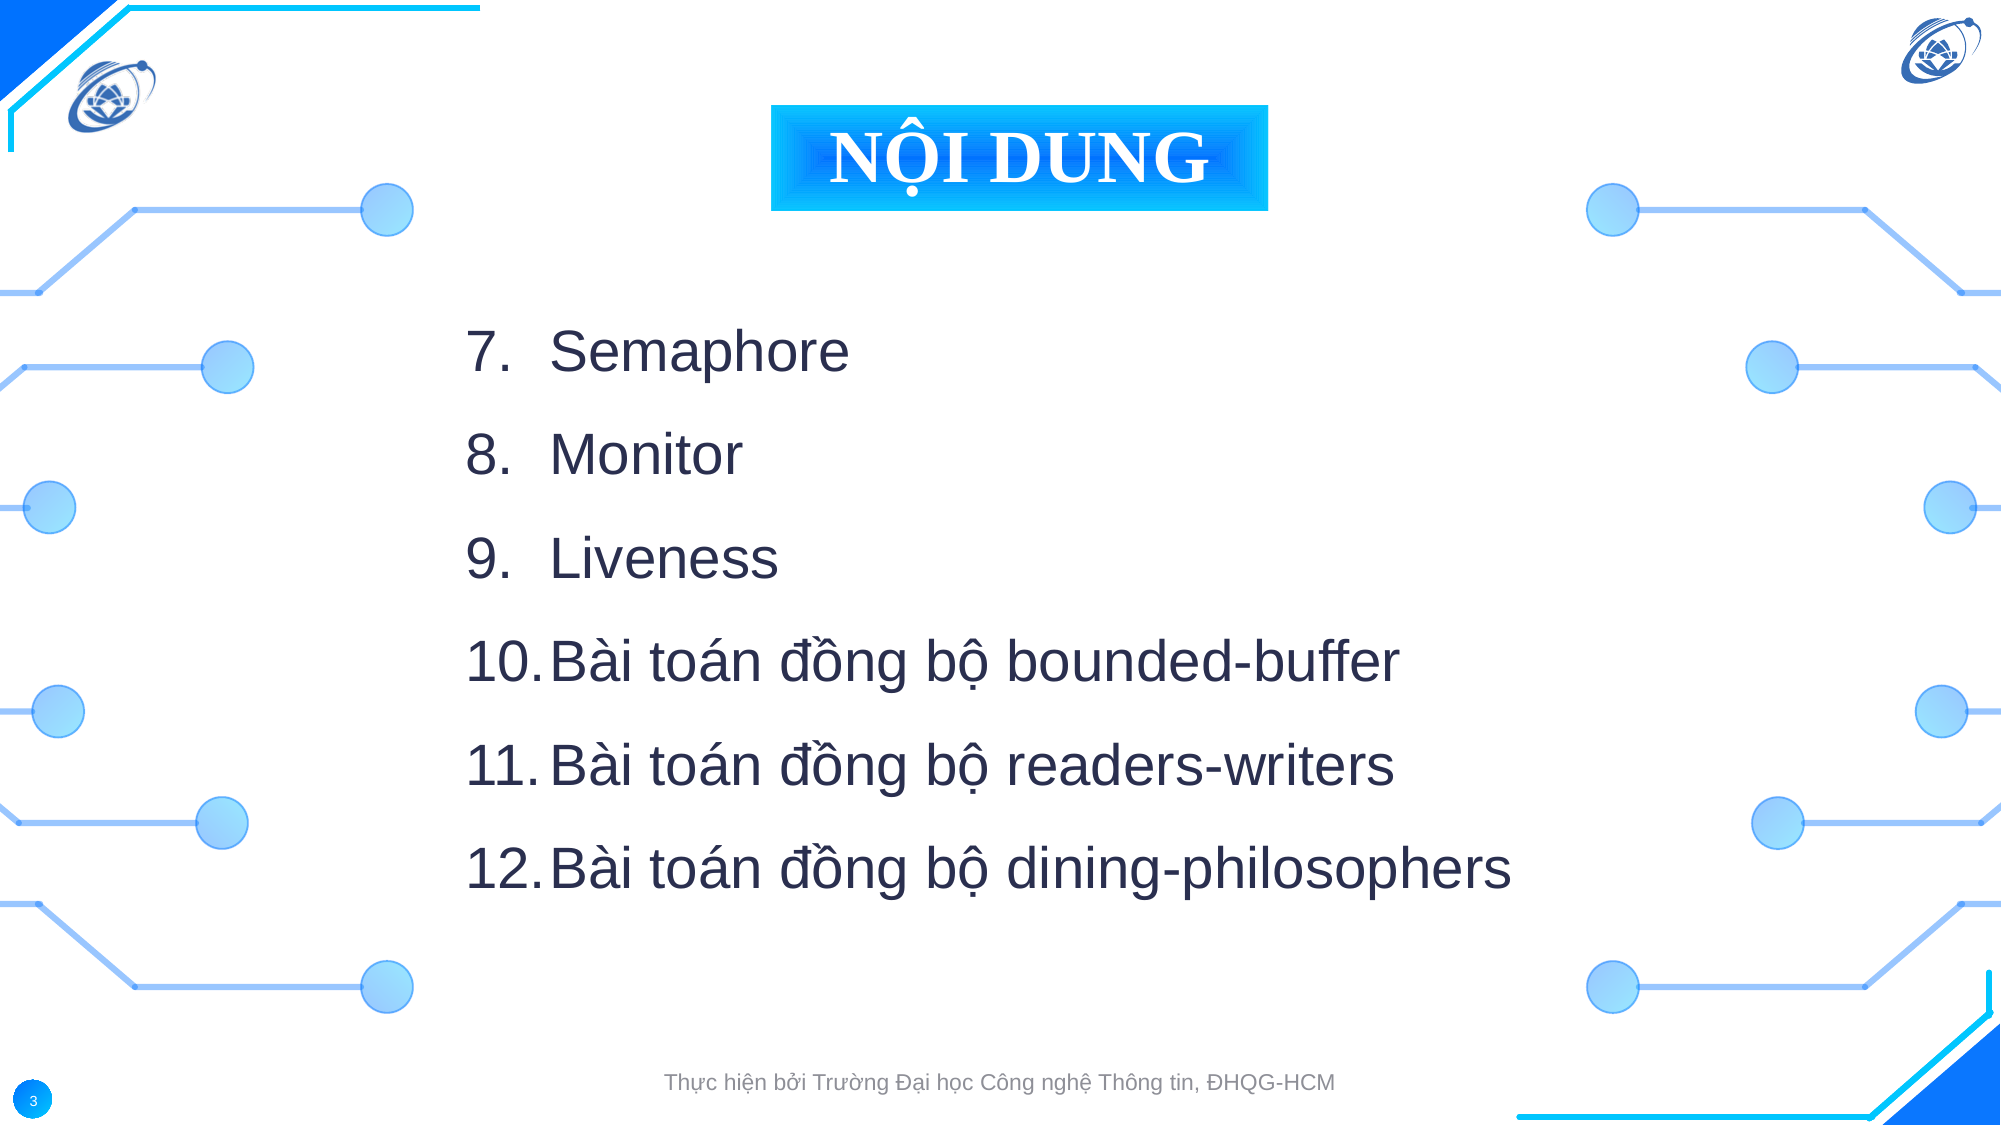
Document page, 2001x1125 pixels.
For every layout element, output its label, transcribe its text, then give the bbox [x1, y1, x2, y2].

slide_number 3 [9, 1077, 58, 1125]
picture [67, 59, 157, 134]
list Semaphore Monitor Liveness Bài toán đồng bộ bounded-buffer Bài toán đồng bộ readers-writers Bài toán đồng bộ dining-philosophers [450, 211, 1550, 982]
footer Thực hiện bởi Trường Đại học Công nghệ Thông tin, ĐHQG-HCM [568, 1060, 1432, 1103]
list NỘI DUNG [797, 120, 1243, 196]
